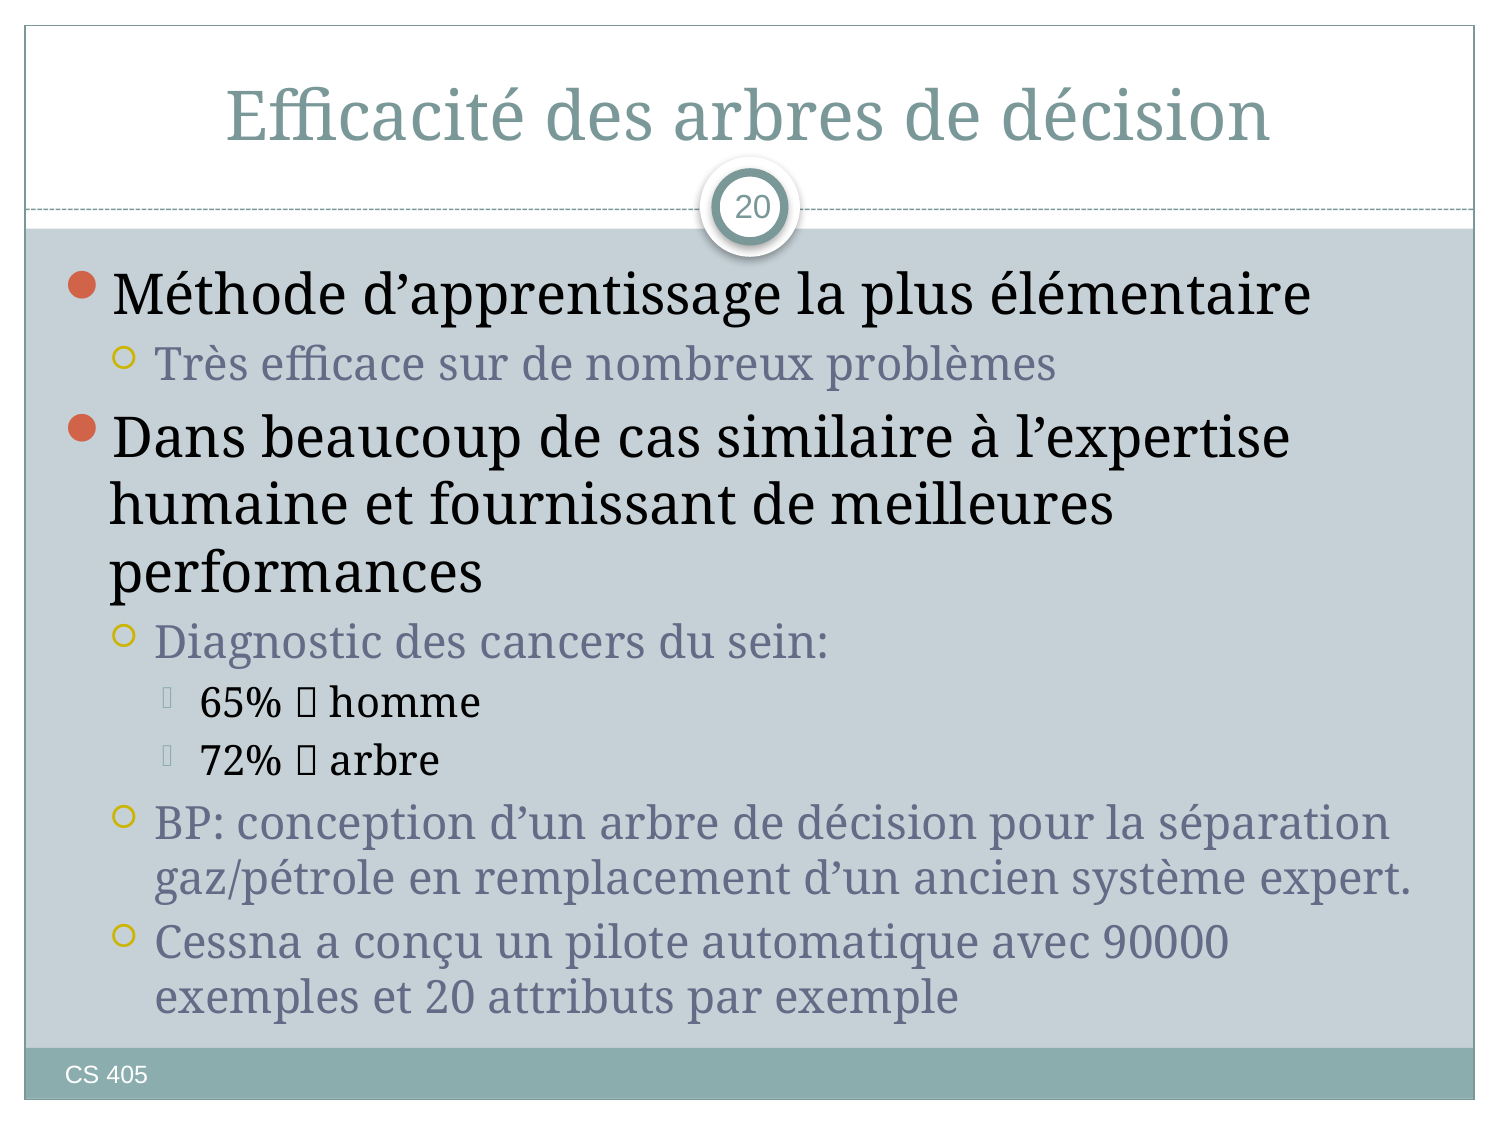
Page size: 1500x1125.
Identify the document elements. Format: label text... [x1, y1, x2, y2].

list Méthode d’apprentissage la plus élémentaire Très efficace sur de nombreux problèmes Dans beaucoup de cas similaire à l’expertise humaine et fournissant de meilleures performances Diagnostic des cancers du sein: 65%  homme 72%  arbre BP: conception d’un arbre de décision pour la séparation gaz/pétrole en remplacement d’un ancien système expert. Cessna a conçu un pilote automatique avec 90000 exemples et 20 attributs par exemple [49, 250, 1445, 1001]
title Efficacité des arbres de décision [49, 37, 1450, 162]
footer CS 405 [50, 1051, 638, 1112]
slide_number 20 [715, 168, 791, 241]
